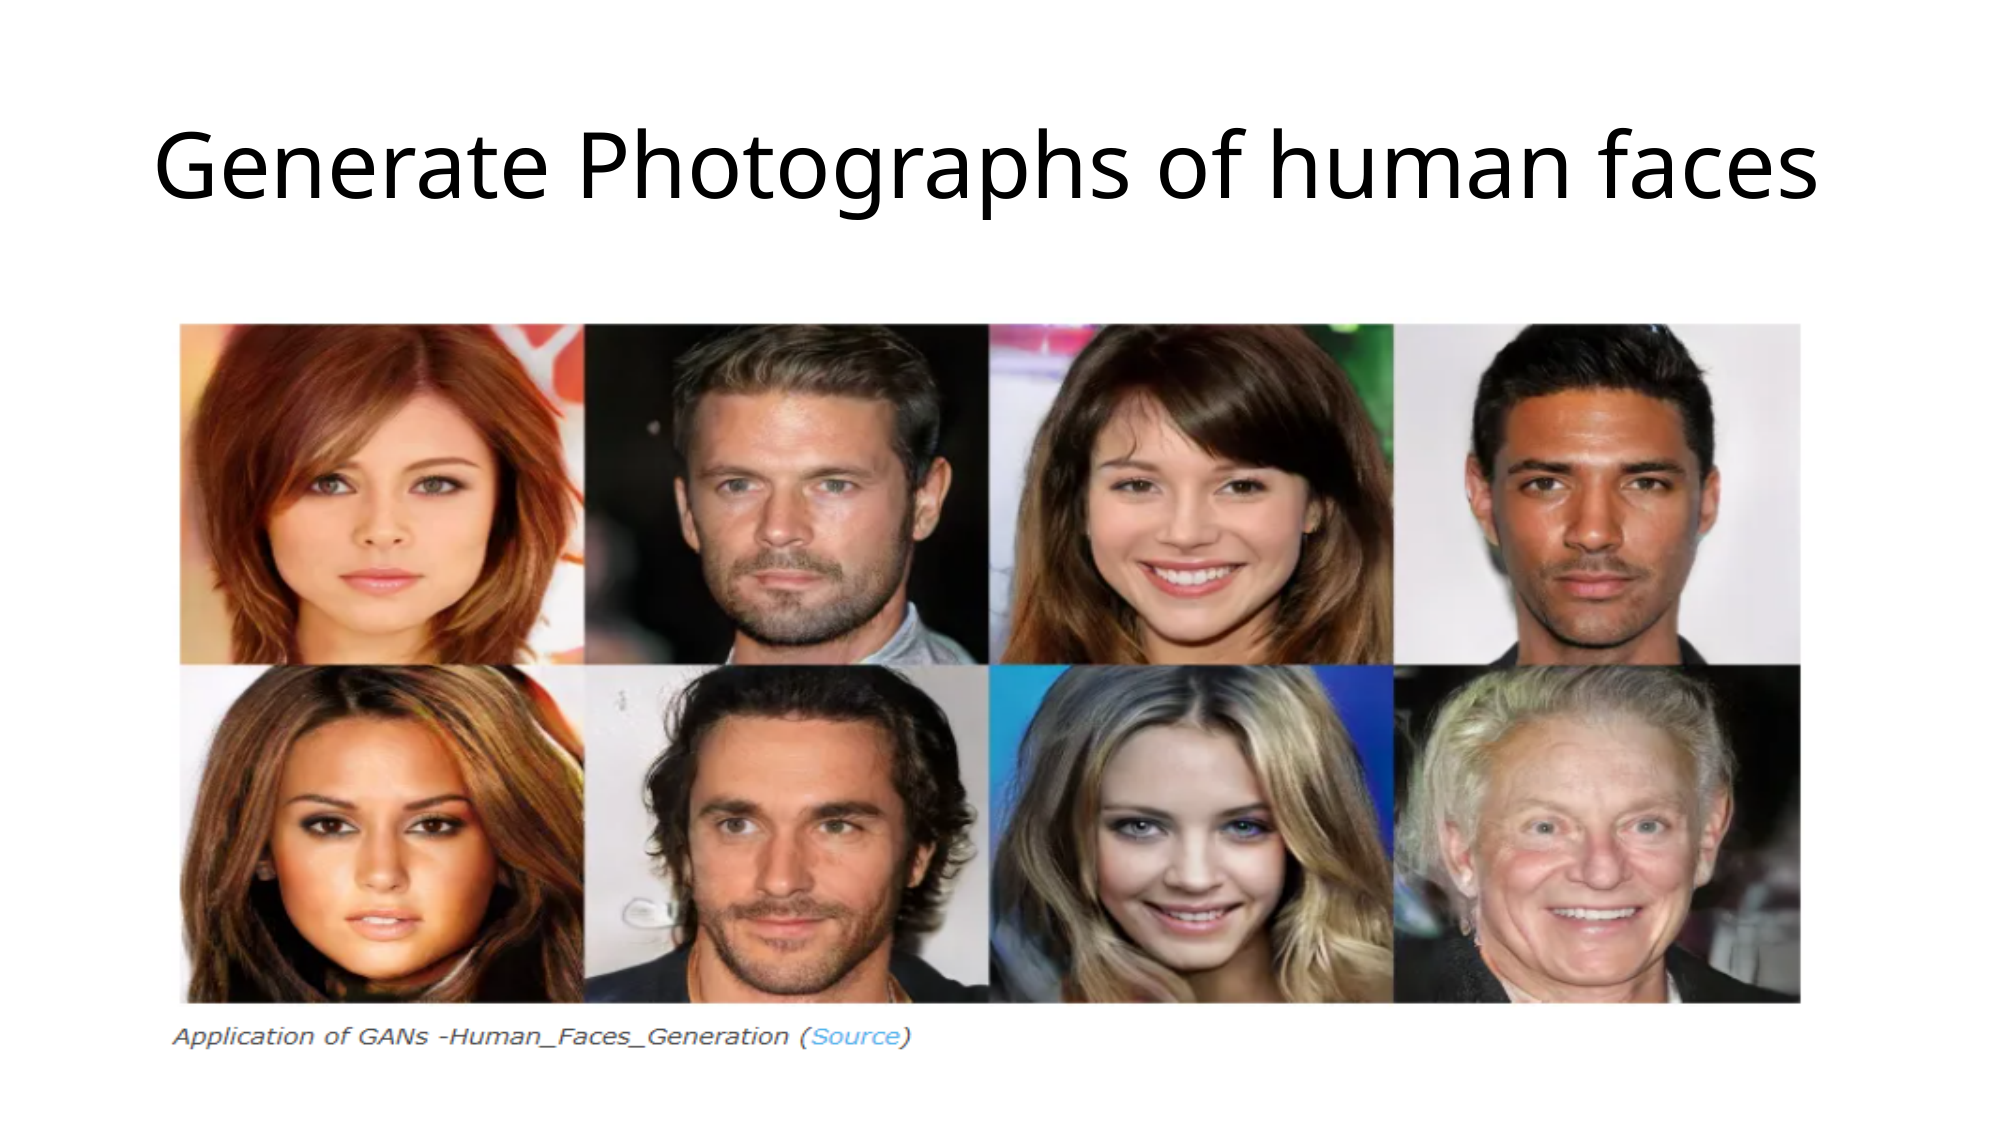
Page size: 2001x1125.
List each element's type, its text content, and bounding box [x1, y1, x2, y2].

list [137, 291, 1863, 1062]
title Generate Photographs of human faces [137, 59, 1863, 278]
